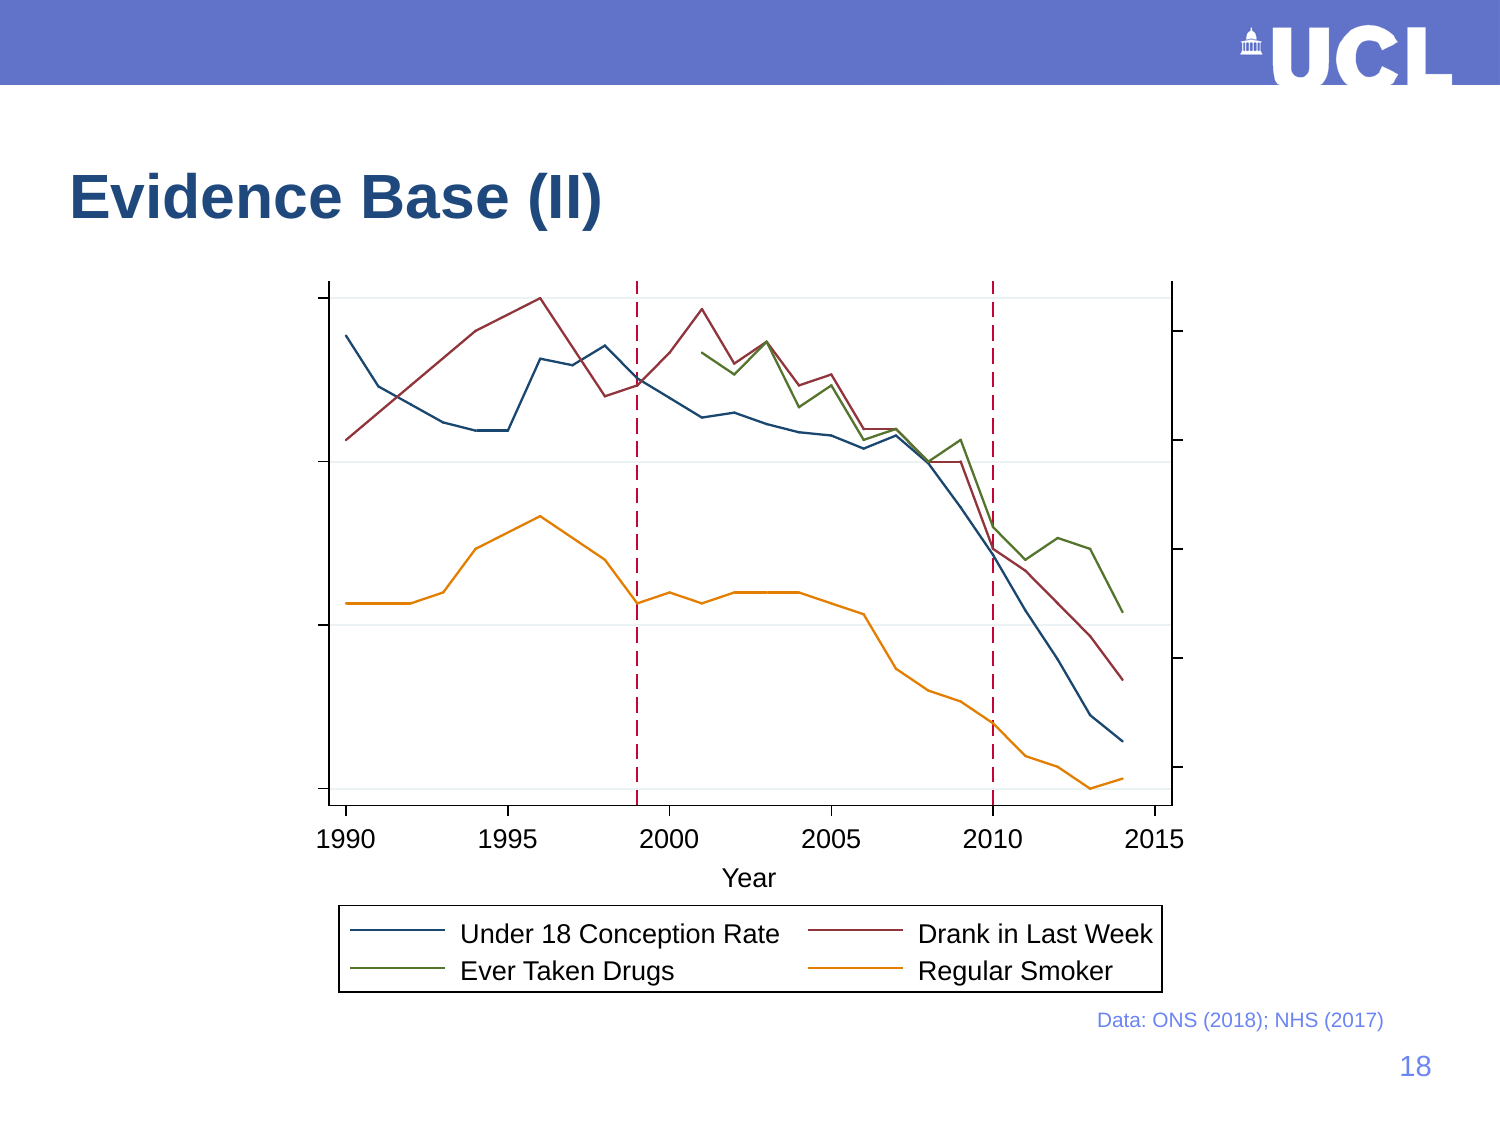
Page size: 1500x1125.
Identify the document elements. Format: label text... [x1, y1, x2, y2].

slide_number 17 [1281, 1039, 1447, 1118]
text_box Data: ONS (2018); NHS (2017) [1300, 999, 1400, 1039]
title Evidence Base (II) [54, 148, 1447, 244]
picture [206, 243, 1295, 1040]
